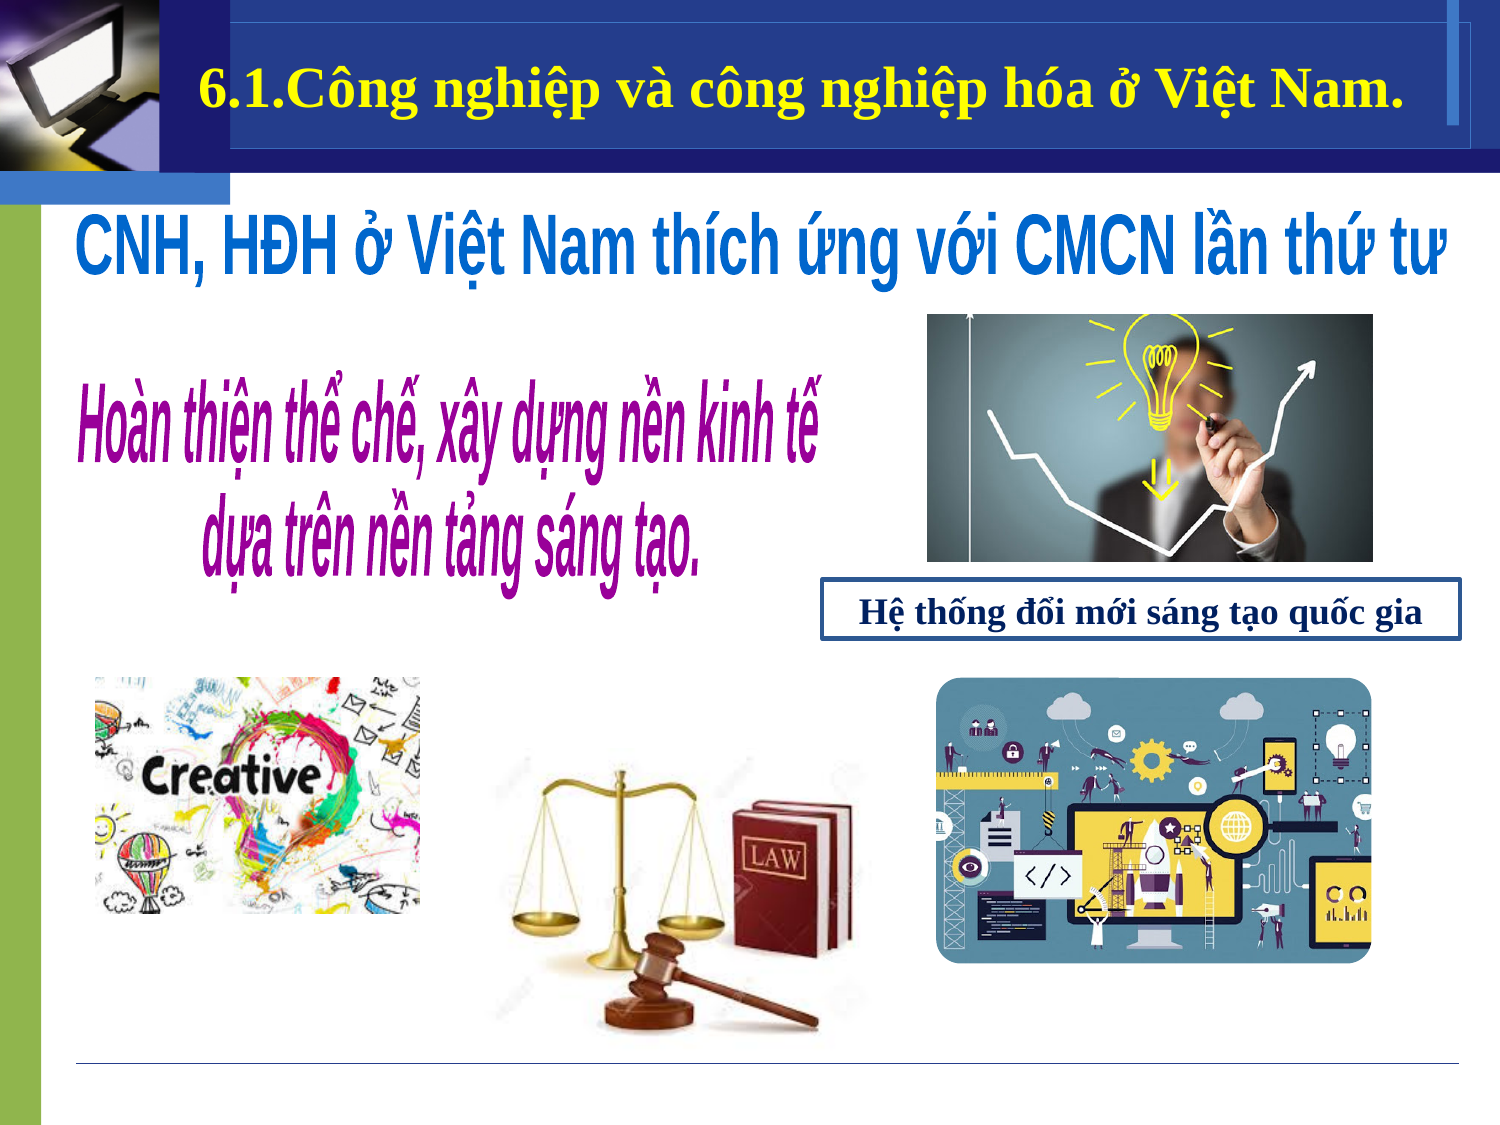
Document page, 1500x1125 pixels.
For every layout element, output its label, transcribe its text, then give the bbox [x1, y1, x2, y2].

text_box Hệ thống đổi mới sáng tạo quốc gia [820, 577, 1462, 641]
picture [483, 748, 875, 1063]
picture [935, 677, 1372, 964]
title 6.1.Công nghiệp và công nghiệp hóa ở Việt Nam. [157, 38, 1447, 131]
picture [926, 314, 1373, 562]
picture [0, 0, 159, 171]
picture [94, 677, 420, 914]
